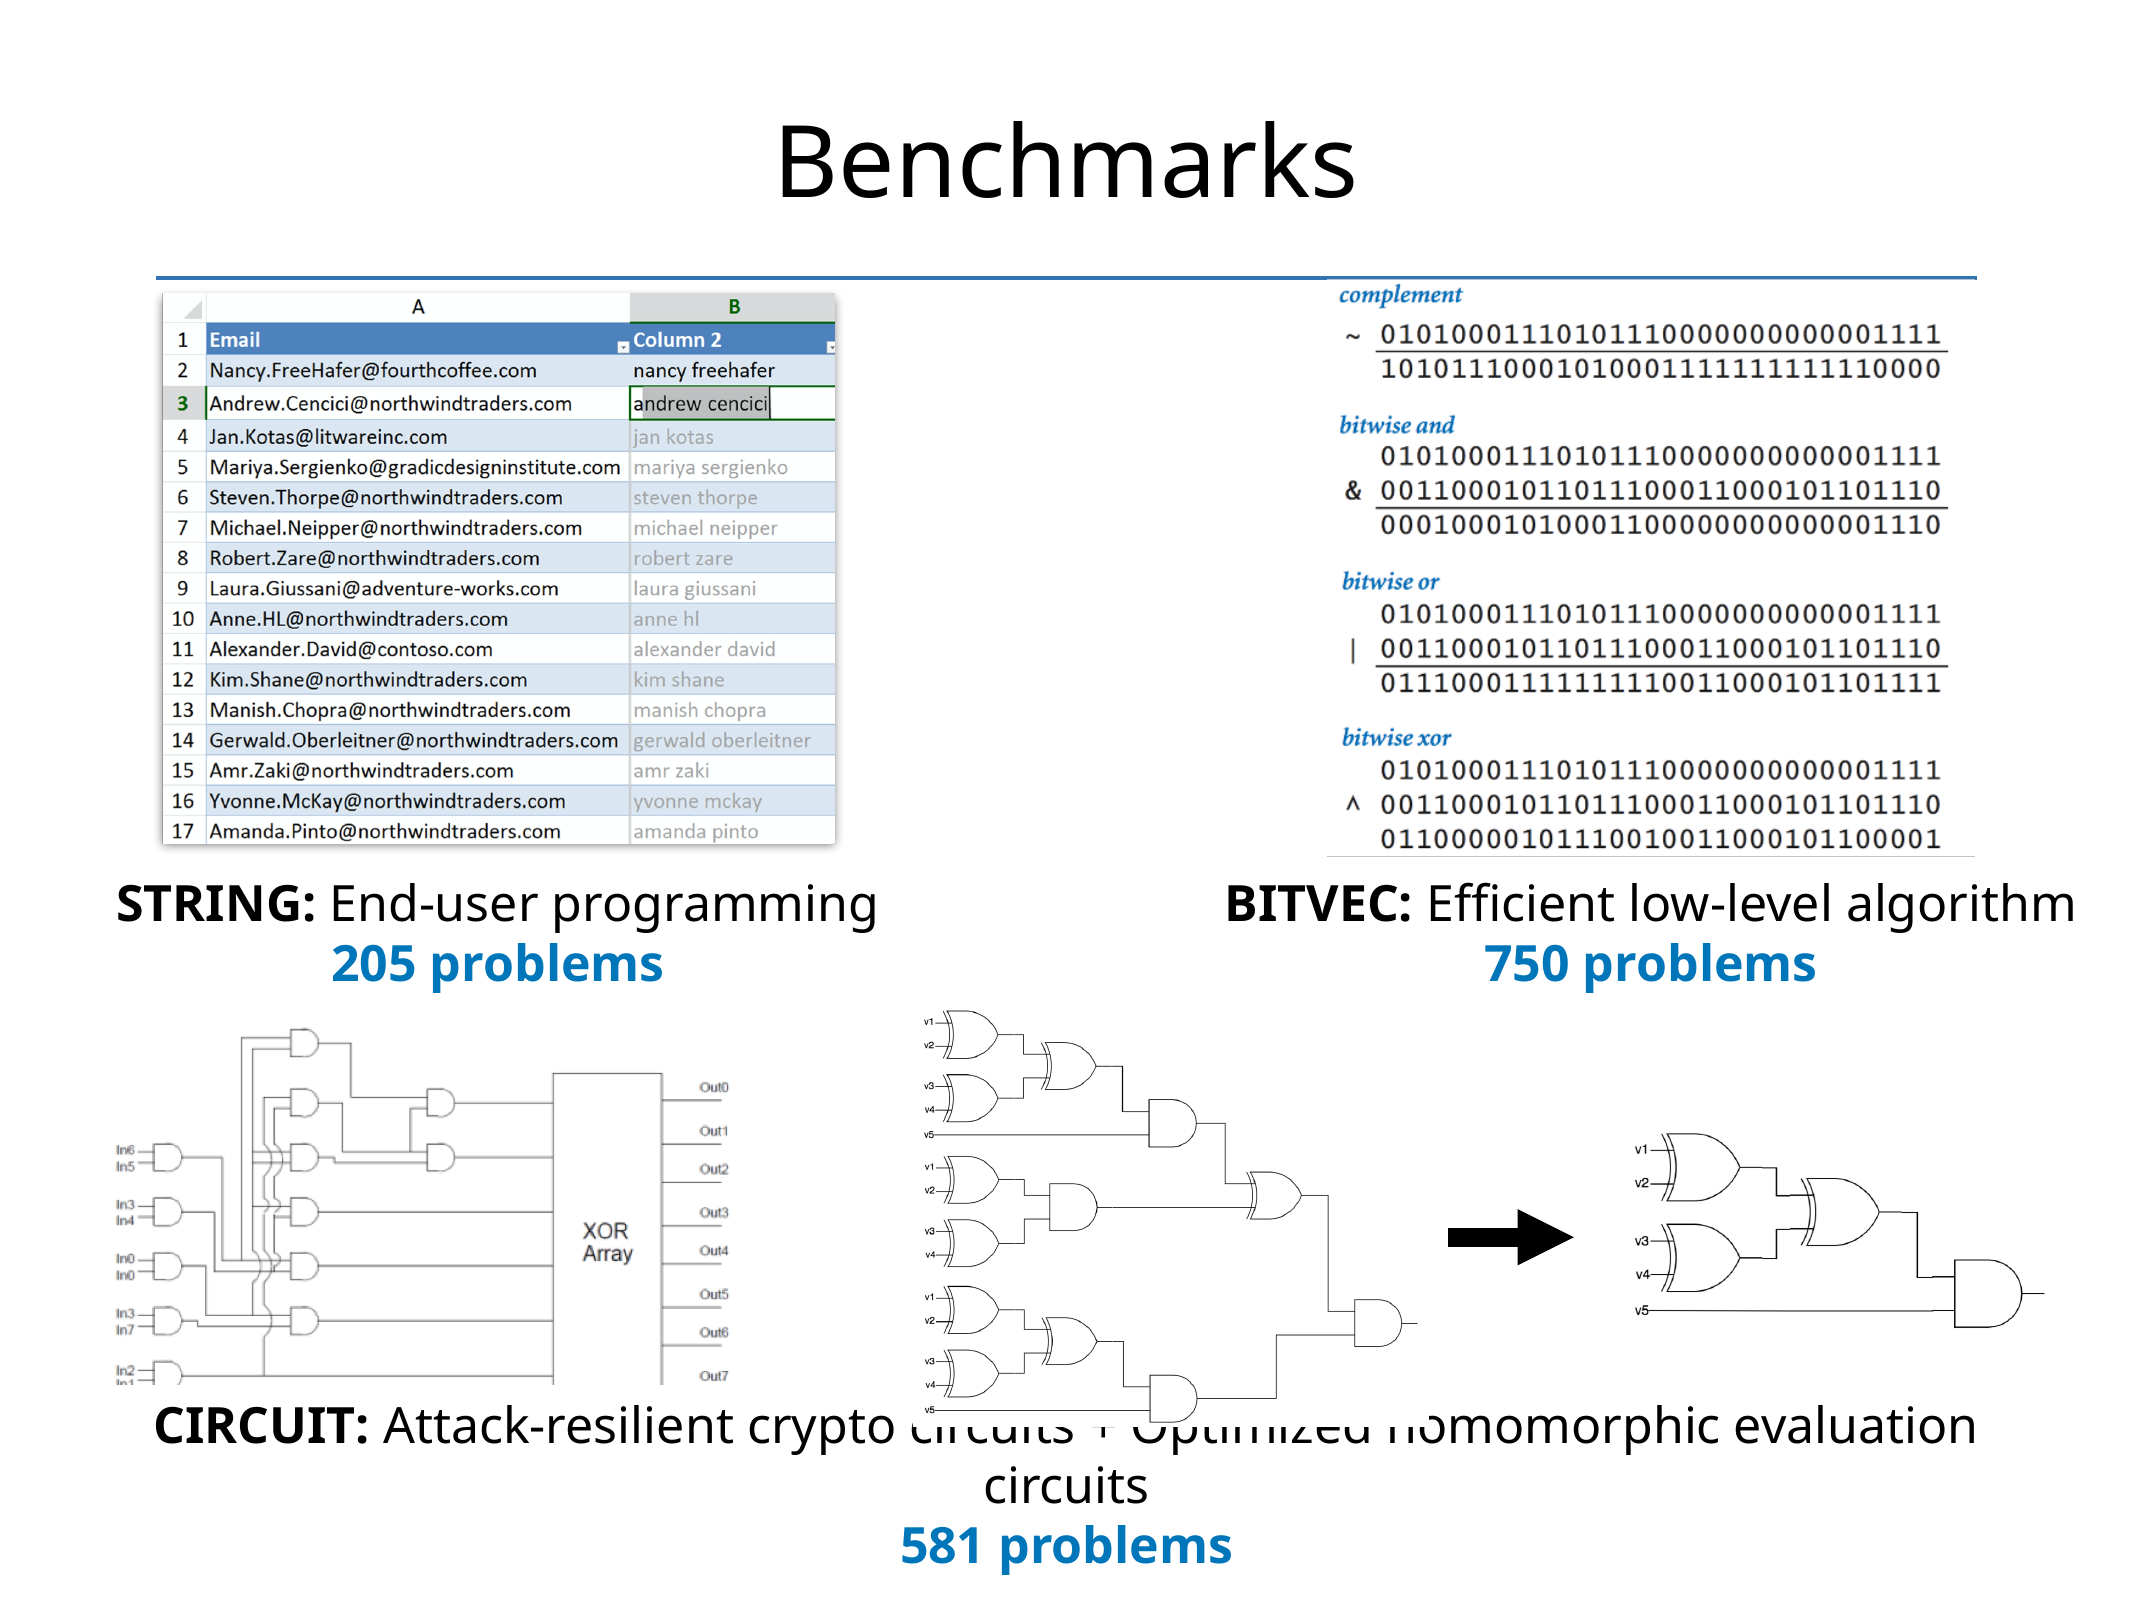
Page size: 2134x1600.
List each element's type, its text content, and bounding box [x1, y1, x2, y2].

picture [102, 1019, 757, 1487]
text_box CIRCUIT: Attack-resilient crypto circuits + Optimized homomorphic evaluation circuits 581 problems [71, 1385, 2062, 1582]
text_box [913, 1004, 2051, 1428]
picture [160, 287, 835, 844]
text_box BITVEC: Efficient low-level algorithm 750 problems [1216, 862, 2086, 1000]
text_box STRING: End-user programming 205 problems [107, 862, 888, 1000]
title Benchmarks [155, 0, 1978, 336]
picture [1327, 278, 1976, 859]
